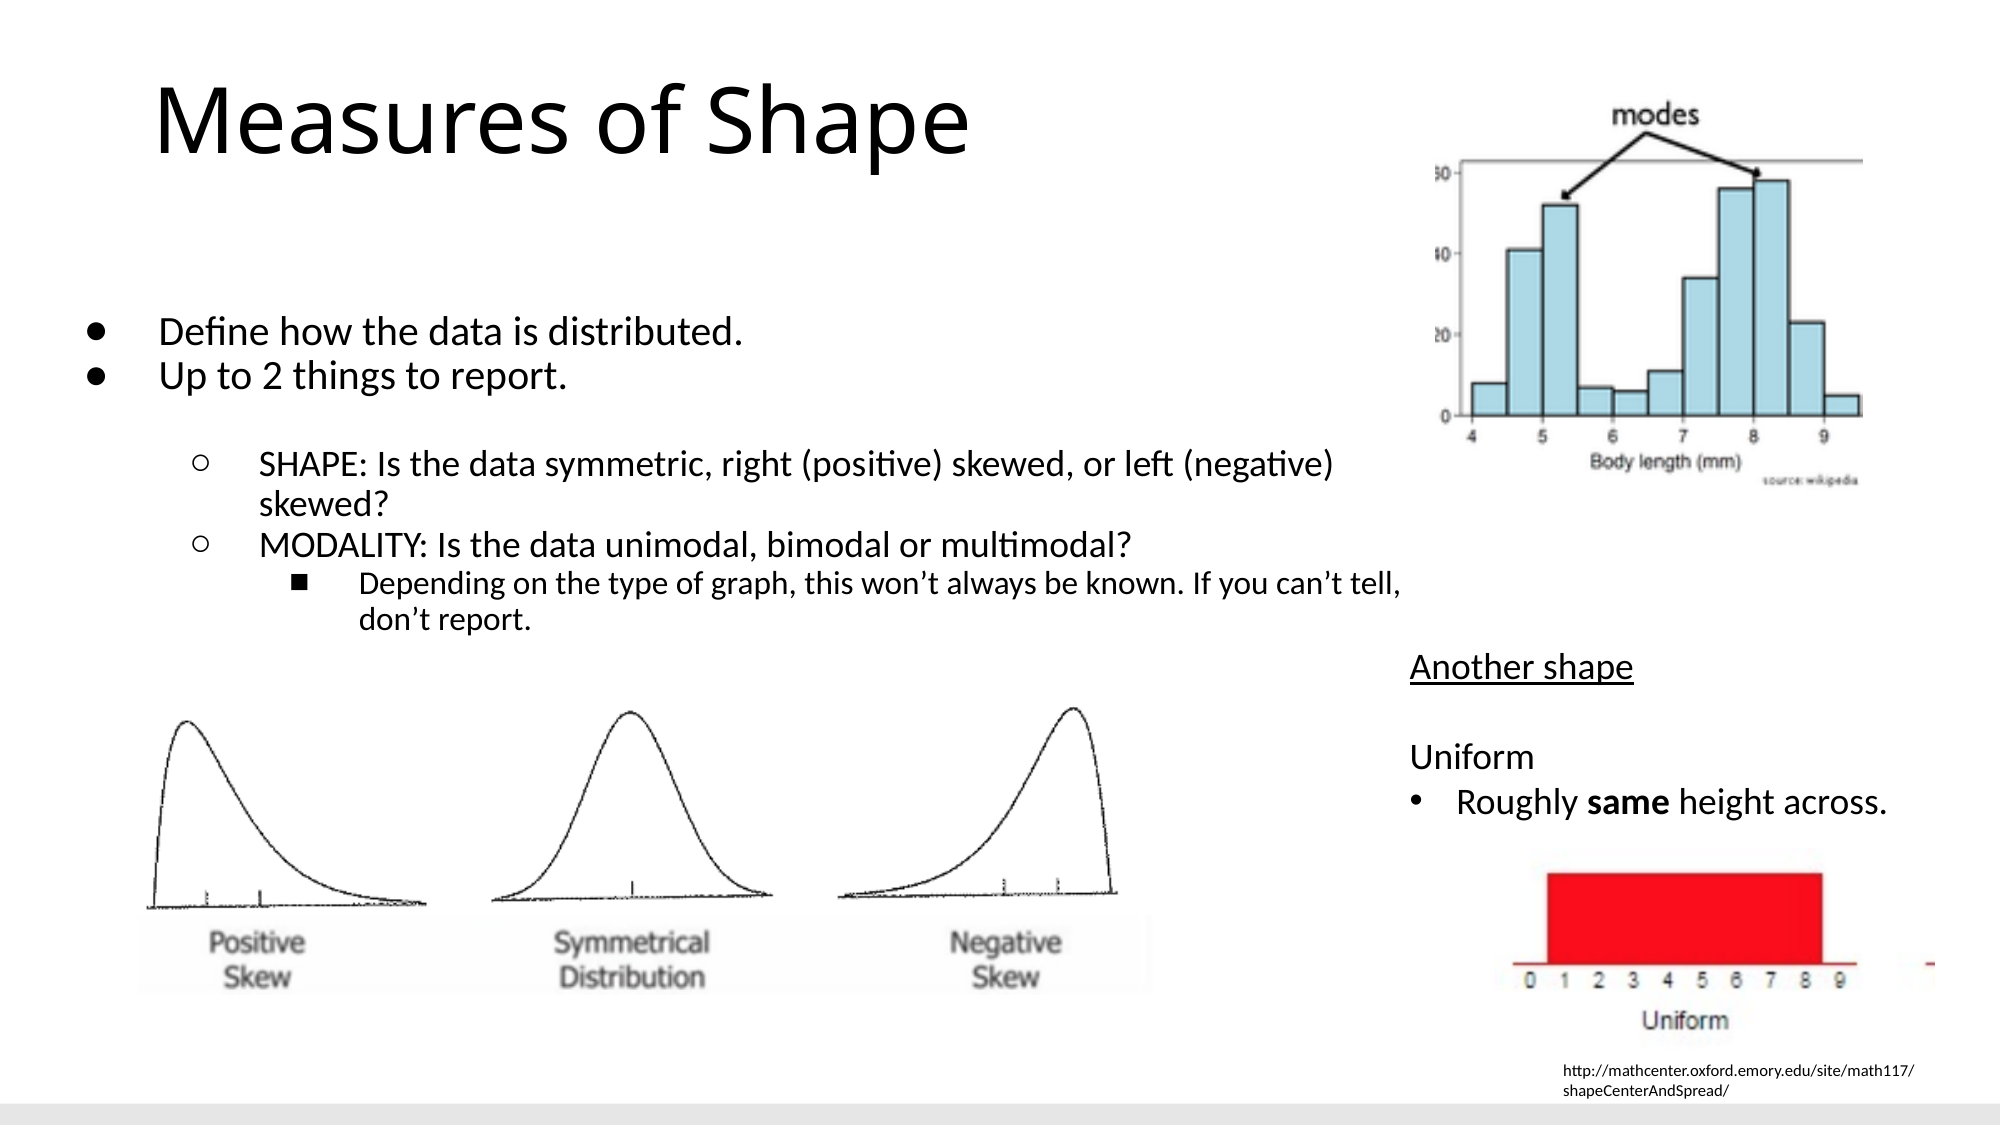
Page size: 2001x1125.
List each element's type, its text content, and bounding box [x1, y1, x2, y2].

picture [137, 701, 1153, 995]
text_box Measures of Shape [137, 59, 1863, 278]
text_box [1392, 634, 1989, 1109]
list Define how the data is distributed. Up to 2 things to report. SHAPE: Is the data symmetric, right (positive) skewed, or left (negative) skewed? MODALITY: Is the data unimodal, bimodal or multimodal? Depending on the type of graph, this won’t always be known. If you can’t tell, don’t report. [38, 289, 1492, 1037]
picture [1435, 70, 1863, 508]
